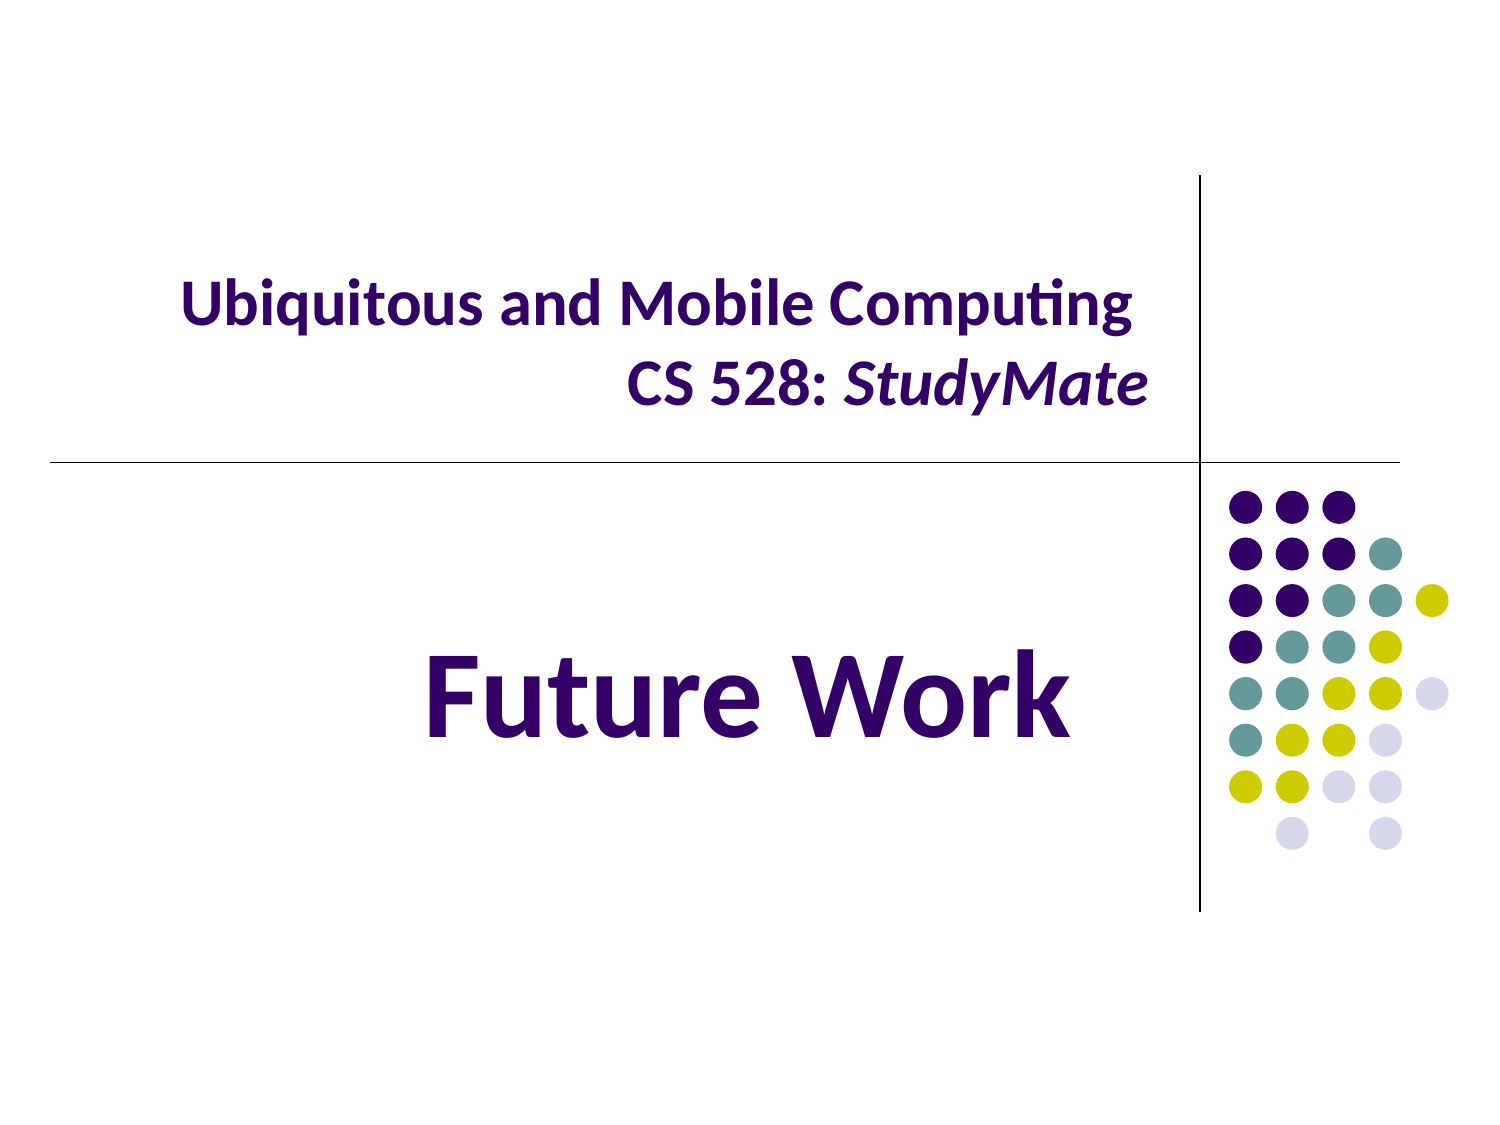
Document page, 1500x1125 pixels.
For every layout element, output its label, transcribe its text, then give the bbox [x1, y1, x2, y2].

subtitle Future Work [162, 604, 1088, 718]
title Ubiquitous and Mobile Computing CS 528: StudyMate [51, 76, 1165, 427]
